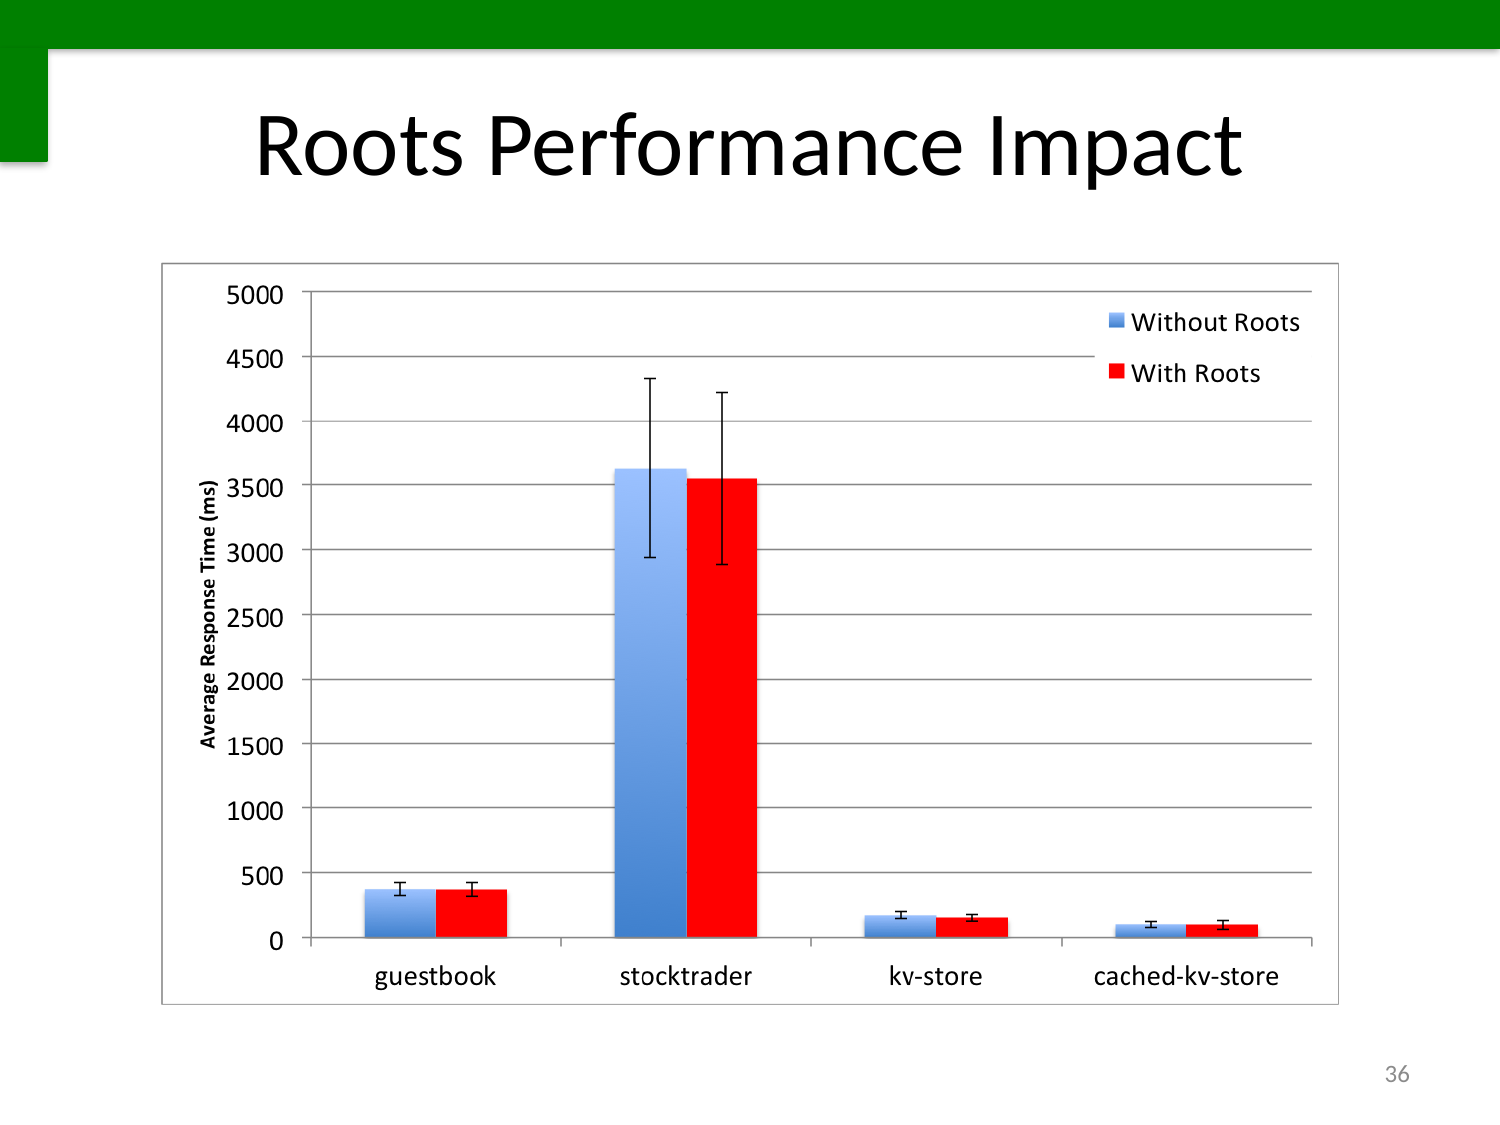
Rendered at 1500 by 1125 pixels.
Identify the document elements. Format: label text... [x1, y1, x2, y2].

title Roots Performance Impact [75, 171, 1425, 233]
slide_number 36 [1074, 1042, 1425, 1103]
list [74, 262, 1426, 1006]
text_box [0, 0, 1500, 162]
